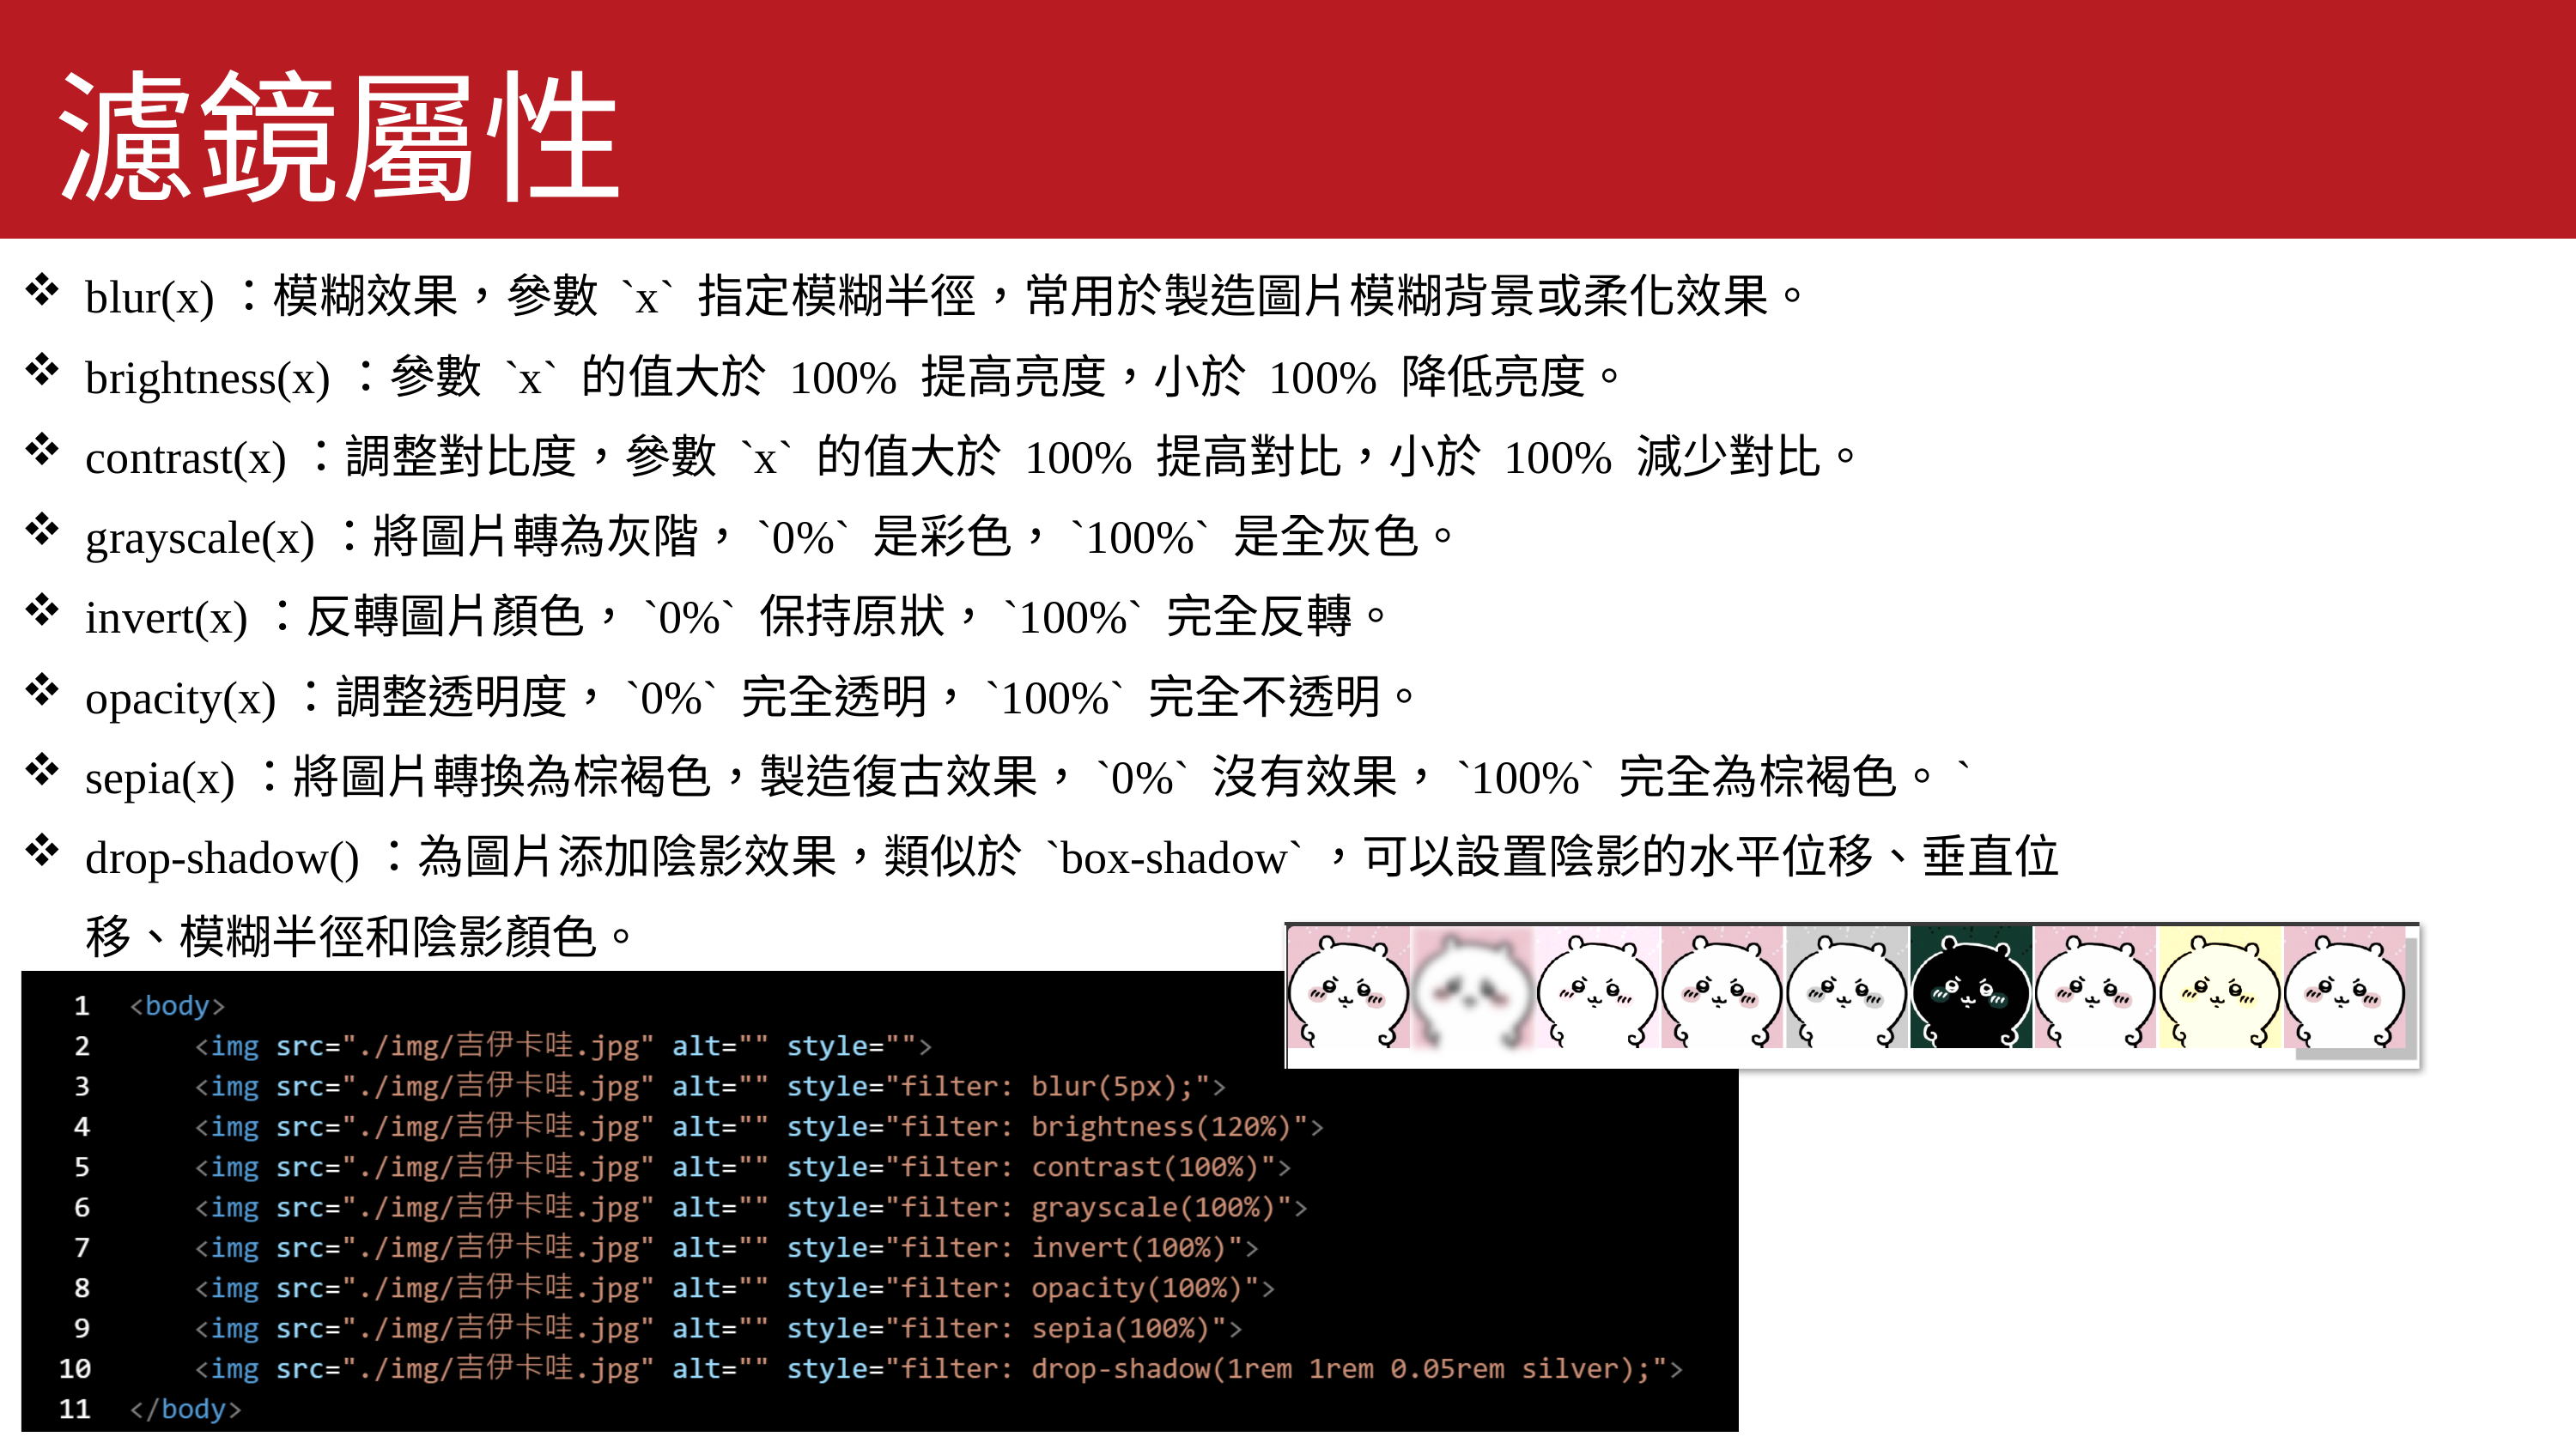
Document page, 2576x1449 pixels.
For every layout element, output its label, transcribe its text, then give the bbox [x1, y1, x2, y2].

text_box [0, 0, 2576, 239]
text_box blur(x)：模糊效果，參數 `x` 指定模糊半徑，常用於製造圖片模糊背景或柔化效果。 brightness(x)：參數 `x` 的值大於 100% 提高亮度，小於 100% 降低亮度。 contrast(x)：調整對比度，參數 `x` 的值大於 100% 提高對比，小於 100% 減少對比。 grayscale(x)：將圖片轉為灰階，`0%` 是彩色，`100%` 是全灰色。 invert(x)：反轉圖片顏色，`0%` 保持原狀，`100%` 完全反轉。 opacity(x)：調整透明度，`0%` 完全透明，`100%` 完全不透明。 sepia(x)：將圖片轉換為棕褐色，製造復古效果，`0%` 沒有效果，`100%` 完全為棕褐色。` drop-shadow()：為圖片添加陰影效果，類似於 `box-shadow`，可以設置陰影的水平位移、垂直位移、模糊半徑和陰影顏色。 [21, 248, 2093, 964]
text_box [1166, 711, 1230, 775]
picture [21, 921, 2420, 1433]
